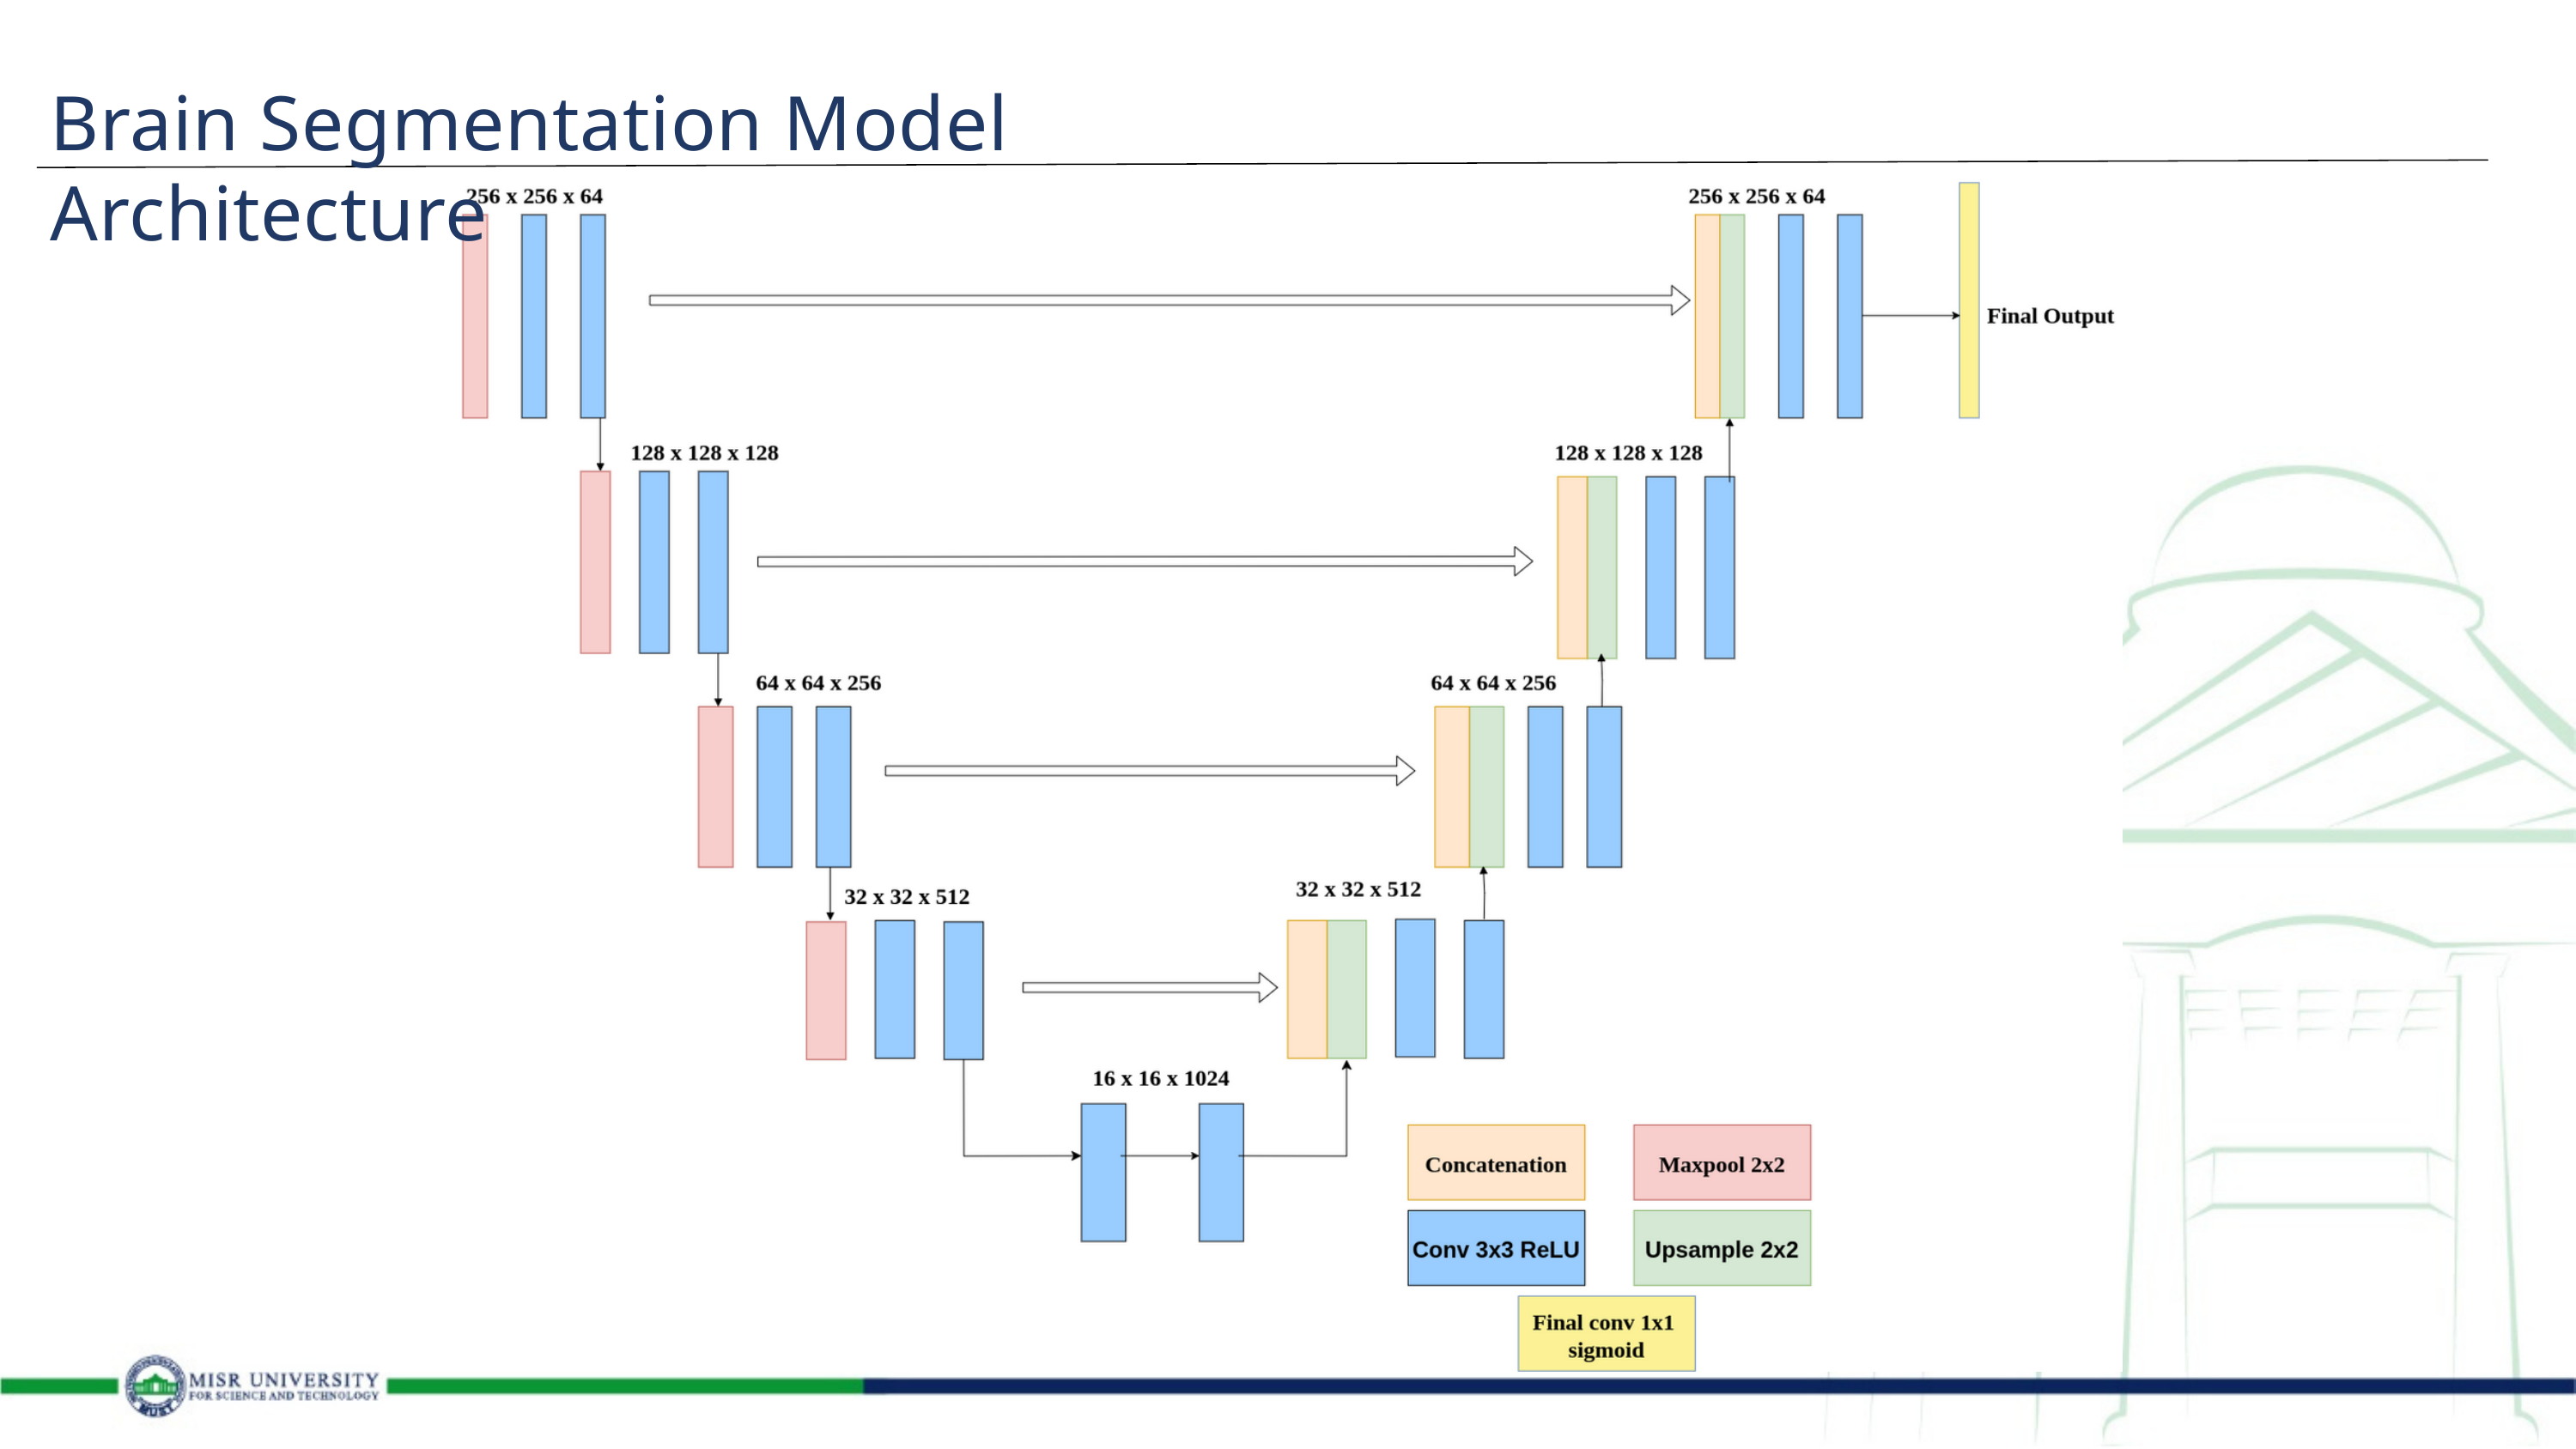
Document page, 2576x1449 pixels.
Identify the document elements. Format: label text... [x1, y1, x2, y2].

text_box Brain Segmentation Model Architecture [50, 76, 1438, 257]
text_box [0, 0, 2576, 1446]
text_box [453, 177, 2123, 1372]
